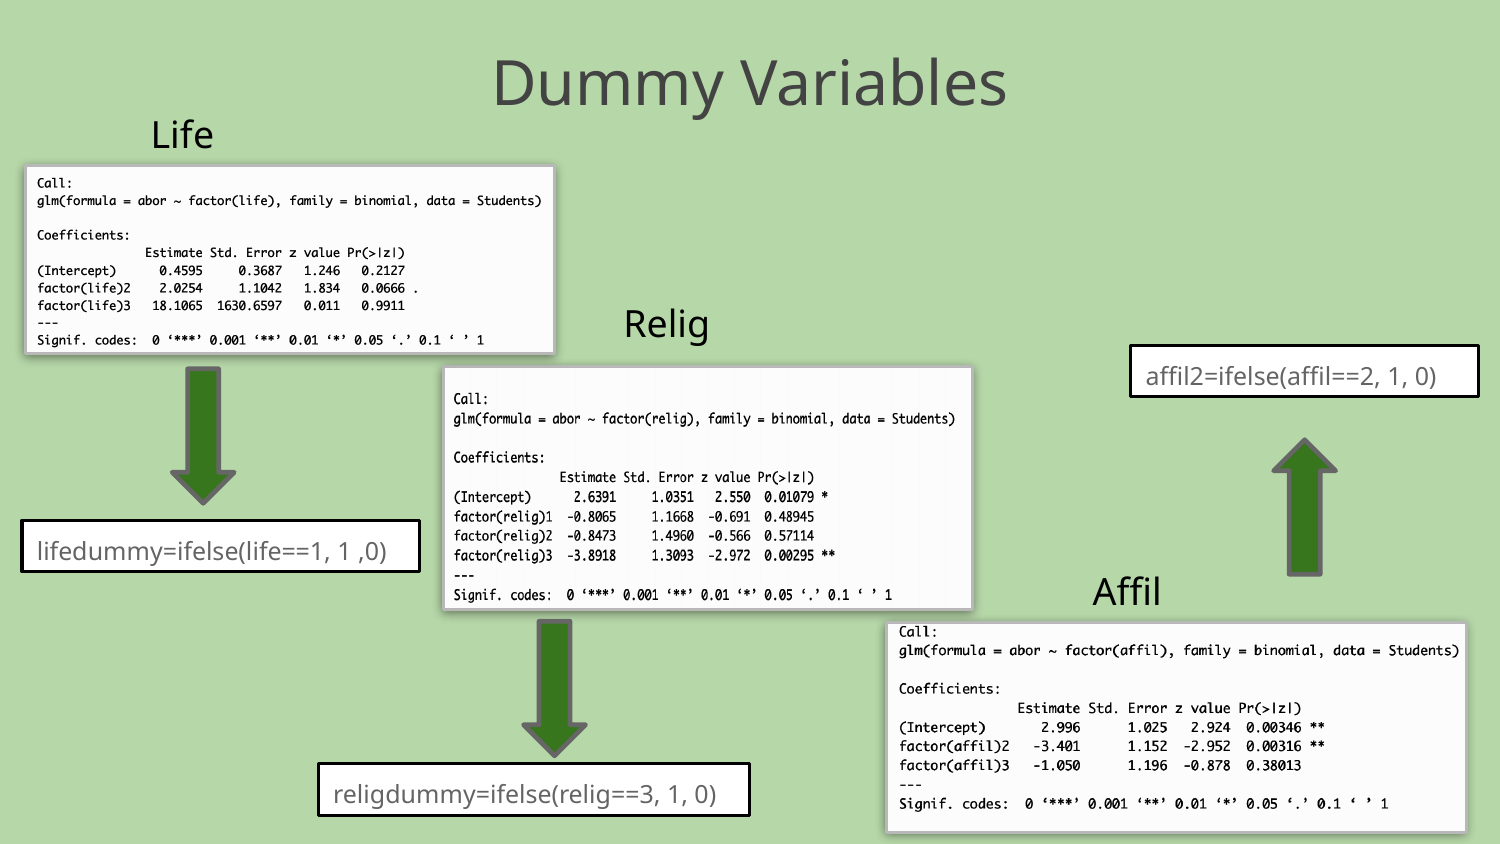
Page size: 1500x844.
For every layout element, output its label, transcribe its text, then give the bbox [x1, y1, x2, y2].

picture [26, 167, 554, 353]
text_box affil2=ifelse(affil==2, 1, 0) [1130, 345, 1479, 397]
text_box lifedummy=ifelse(life==1, 1 ,0) [21, 520, 420, 572]
subtitle Relig [623, 200, 793, 346]
text_box [172, 368, 235, 504]
text_box [1273, 439, 1336, 575]
picture [887, 623, 1466, 831]
subtitle Affil [1092, 534, 1233, 613]
subtitle Life [150, 53, 292, 156]
picture [444, 368, 972, 608]
text_box [523, 621, 586, 756]
title Dummy Variables [460, 30, 1040, 117]
text_box religdummy=ifelse(relig==3, 1, 0) [318, 763, 750, 816]
